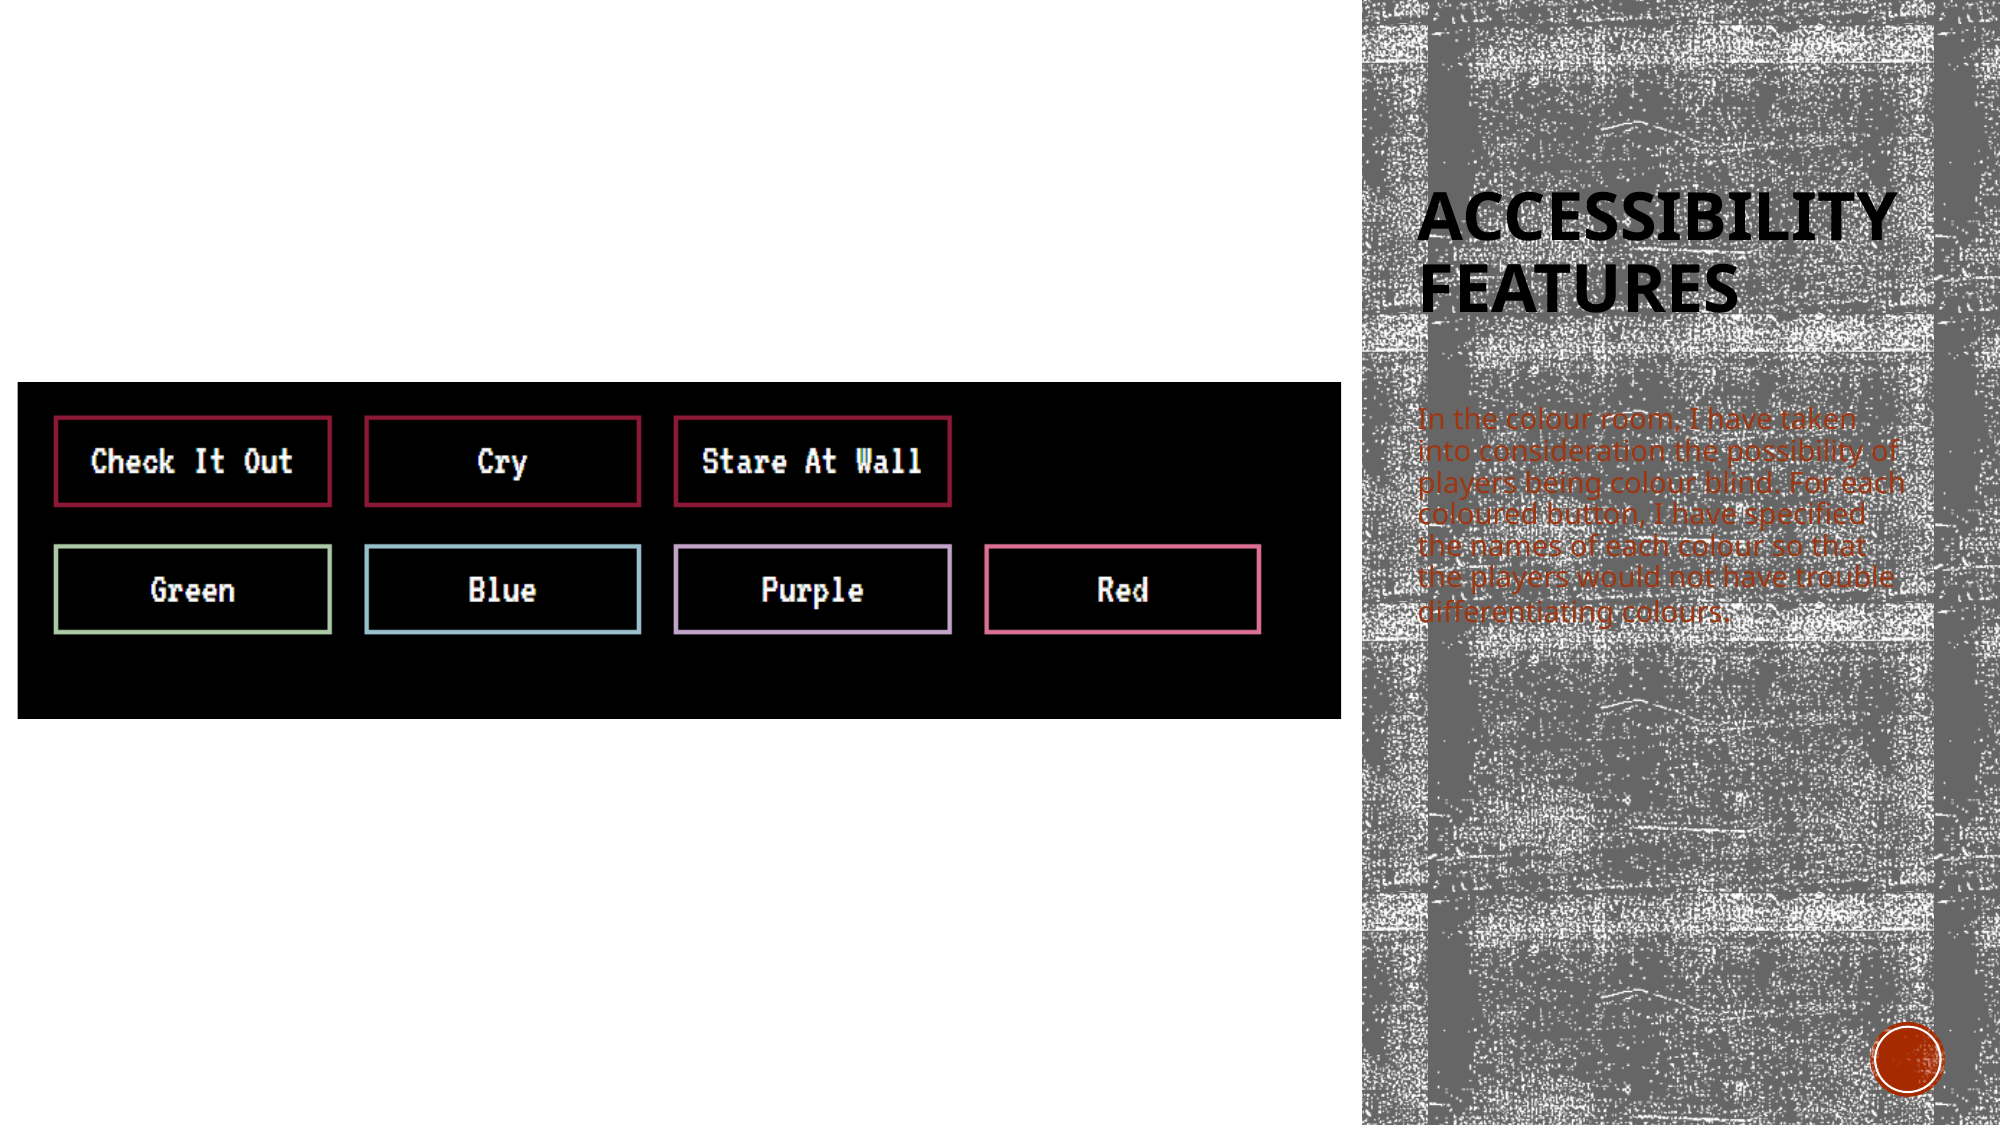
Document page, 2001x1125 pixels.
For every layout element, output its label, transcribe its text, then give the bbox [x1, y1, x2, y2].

title Accessibility features [1402, 112, 1928, 397]
list In the colour room, I have taken into consideration the possibility of players being colour blind. For each coloured button, I have specified the names of each colour so that the players would not have trouble differentiating colours. [1402, 397, 1928, 938]
picture [17, 382, 1342, 719]
